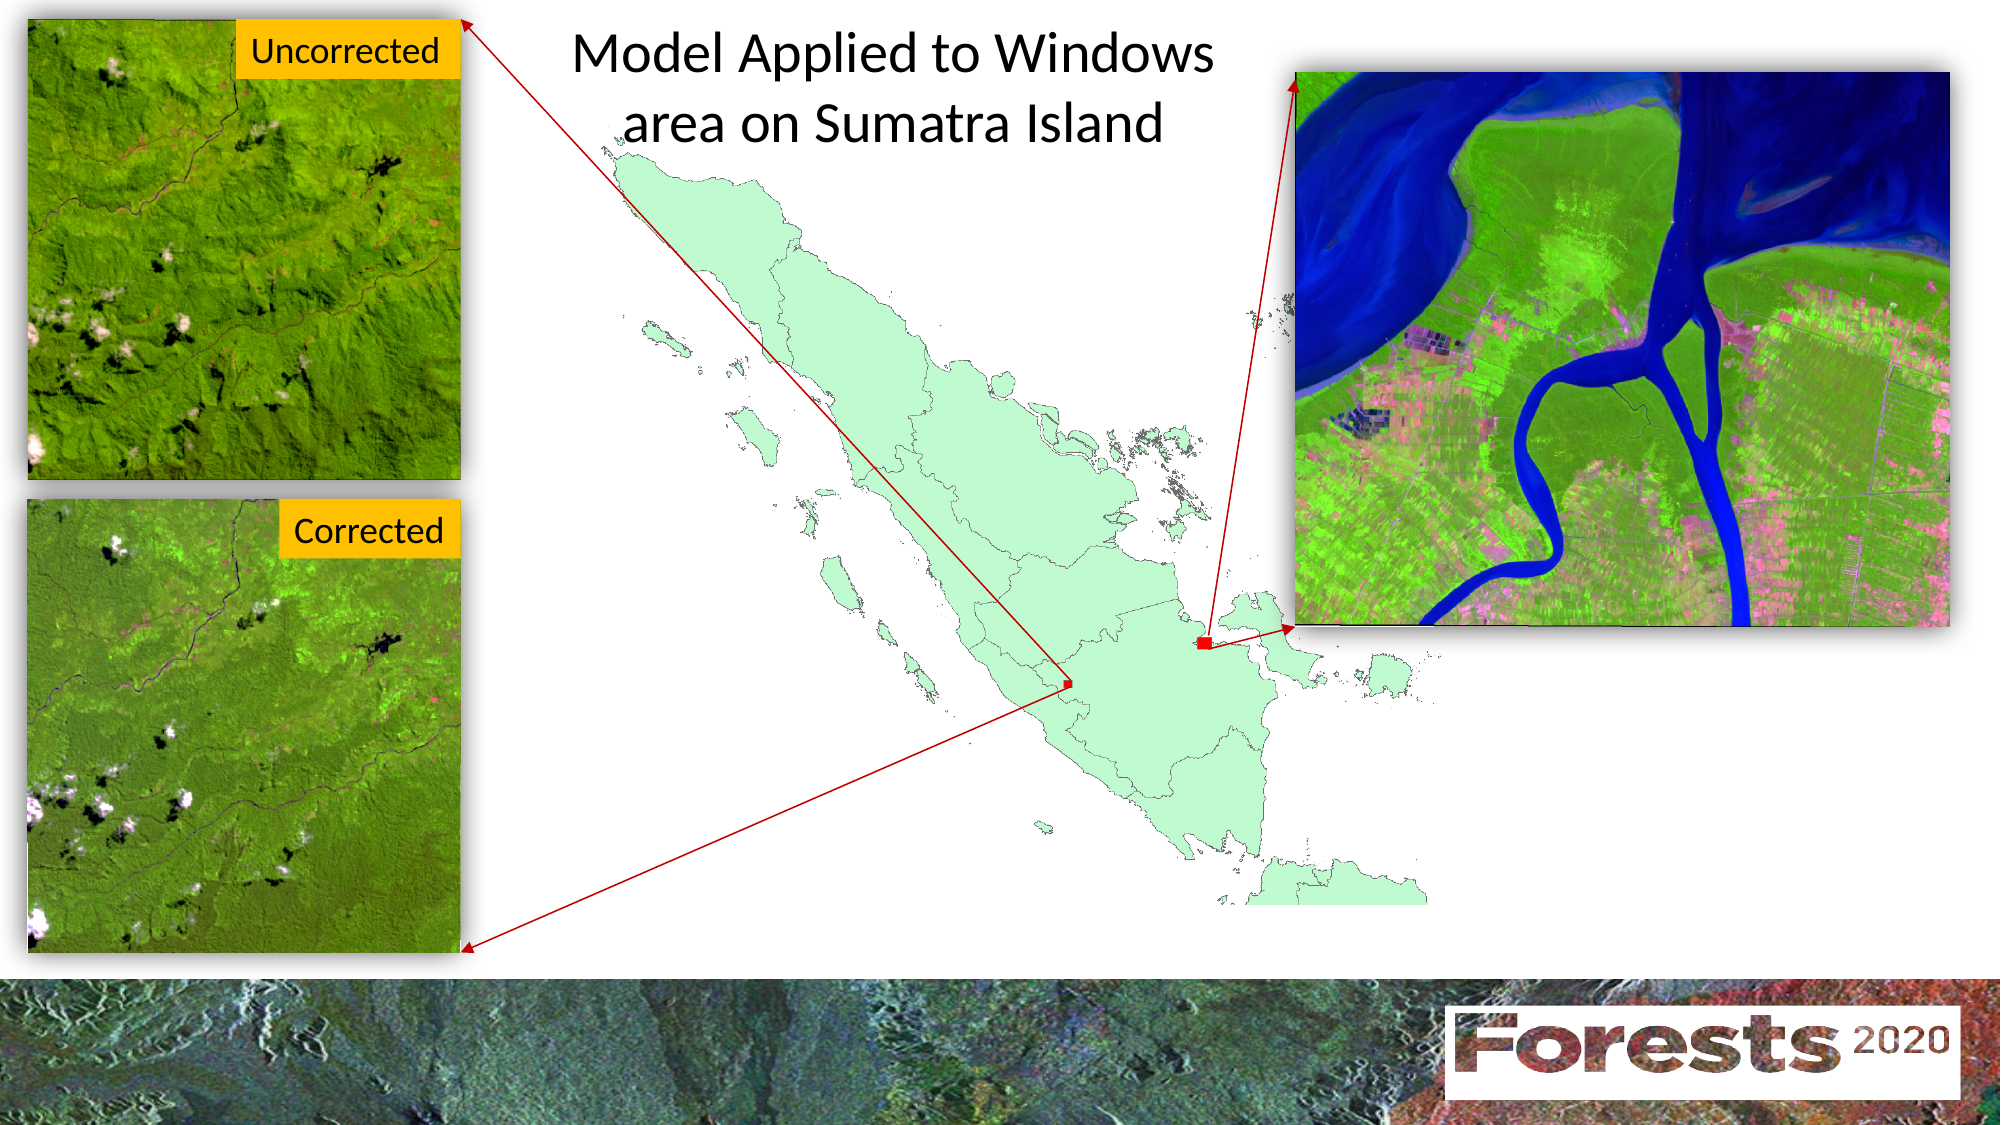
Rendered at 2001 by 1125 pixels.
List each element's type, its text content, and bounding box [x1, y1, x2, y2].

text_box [460, 686, 1072, 953]
picture [574, 72, 1950, 906]
picture [0, 979, 2000, 1125]
picture [27, 499, 461, 953]
picture [27, 18, 460, 480]
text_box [460, 18, 1072, 681]
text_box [1208, 79, 1296, 636]
title Model Applied to Windows area on Sumatra Island [503, 7, 1284, 100]
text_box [1208, 643, 1296, 650]
